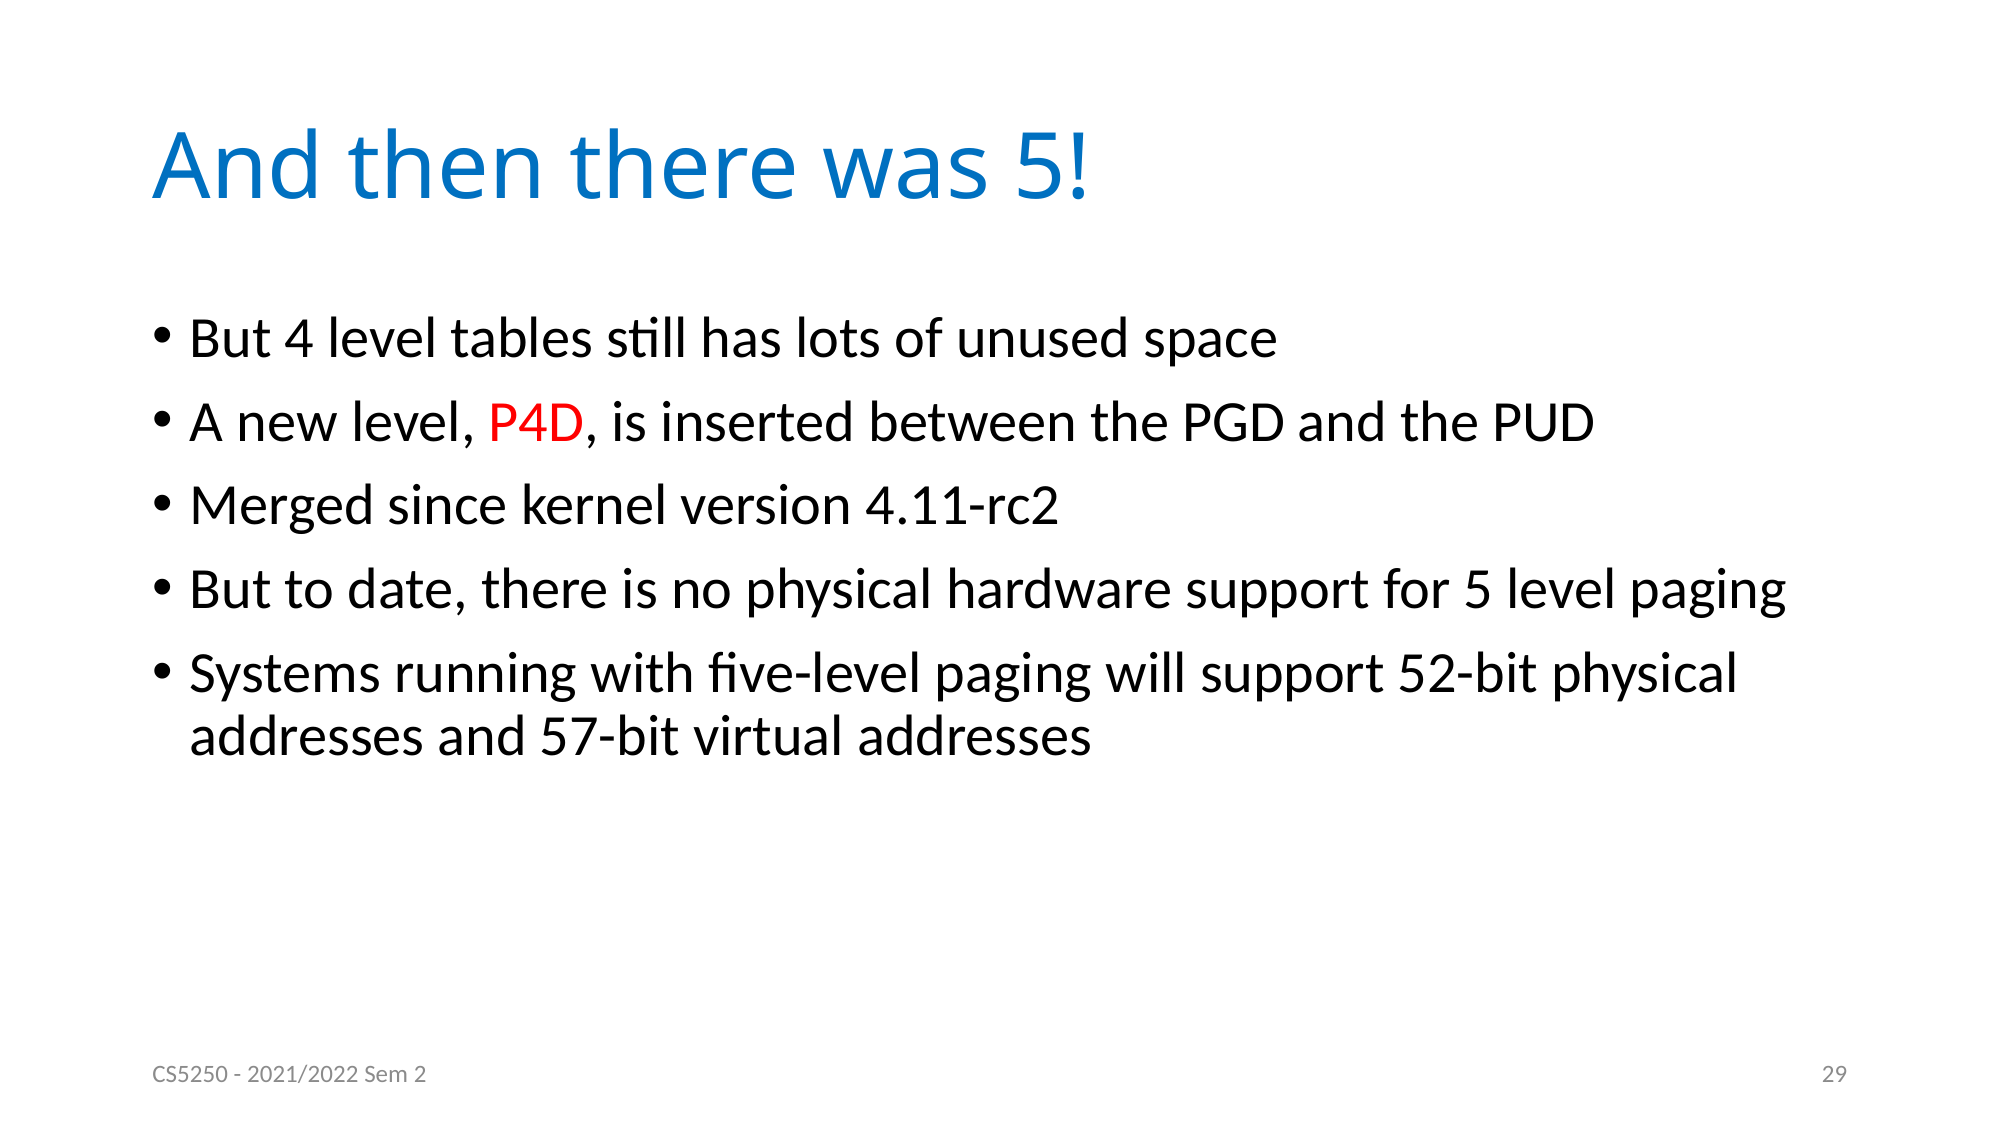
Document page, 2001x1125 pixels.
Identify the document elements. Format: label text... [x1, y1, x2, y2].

slide_number 29 [1412, 1042, 1863, 1103]
slide_number CS5250 - 2021/2022 Sem 2 [137, 1042, 588, 1103]
title And then there was 5! [137, 59, 1863, 278]
list But 4 level tables still has lots of unused space A new level, P4D, is inserted between the PGD and the PUD Merged since kernel version 4.11-rc2 But to date, there is no physical hardware support for 5 level paging Systems running with five-level paging will support 52-bit physical addresses and 57-bit virtual addresses [137, 299, 1863, 1014]
